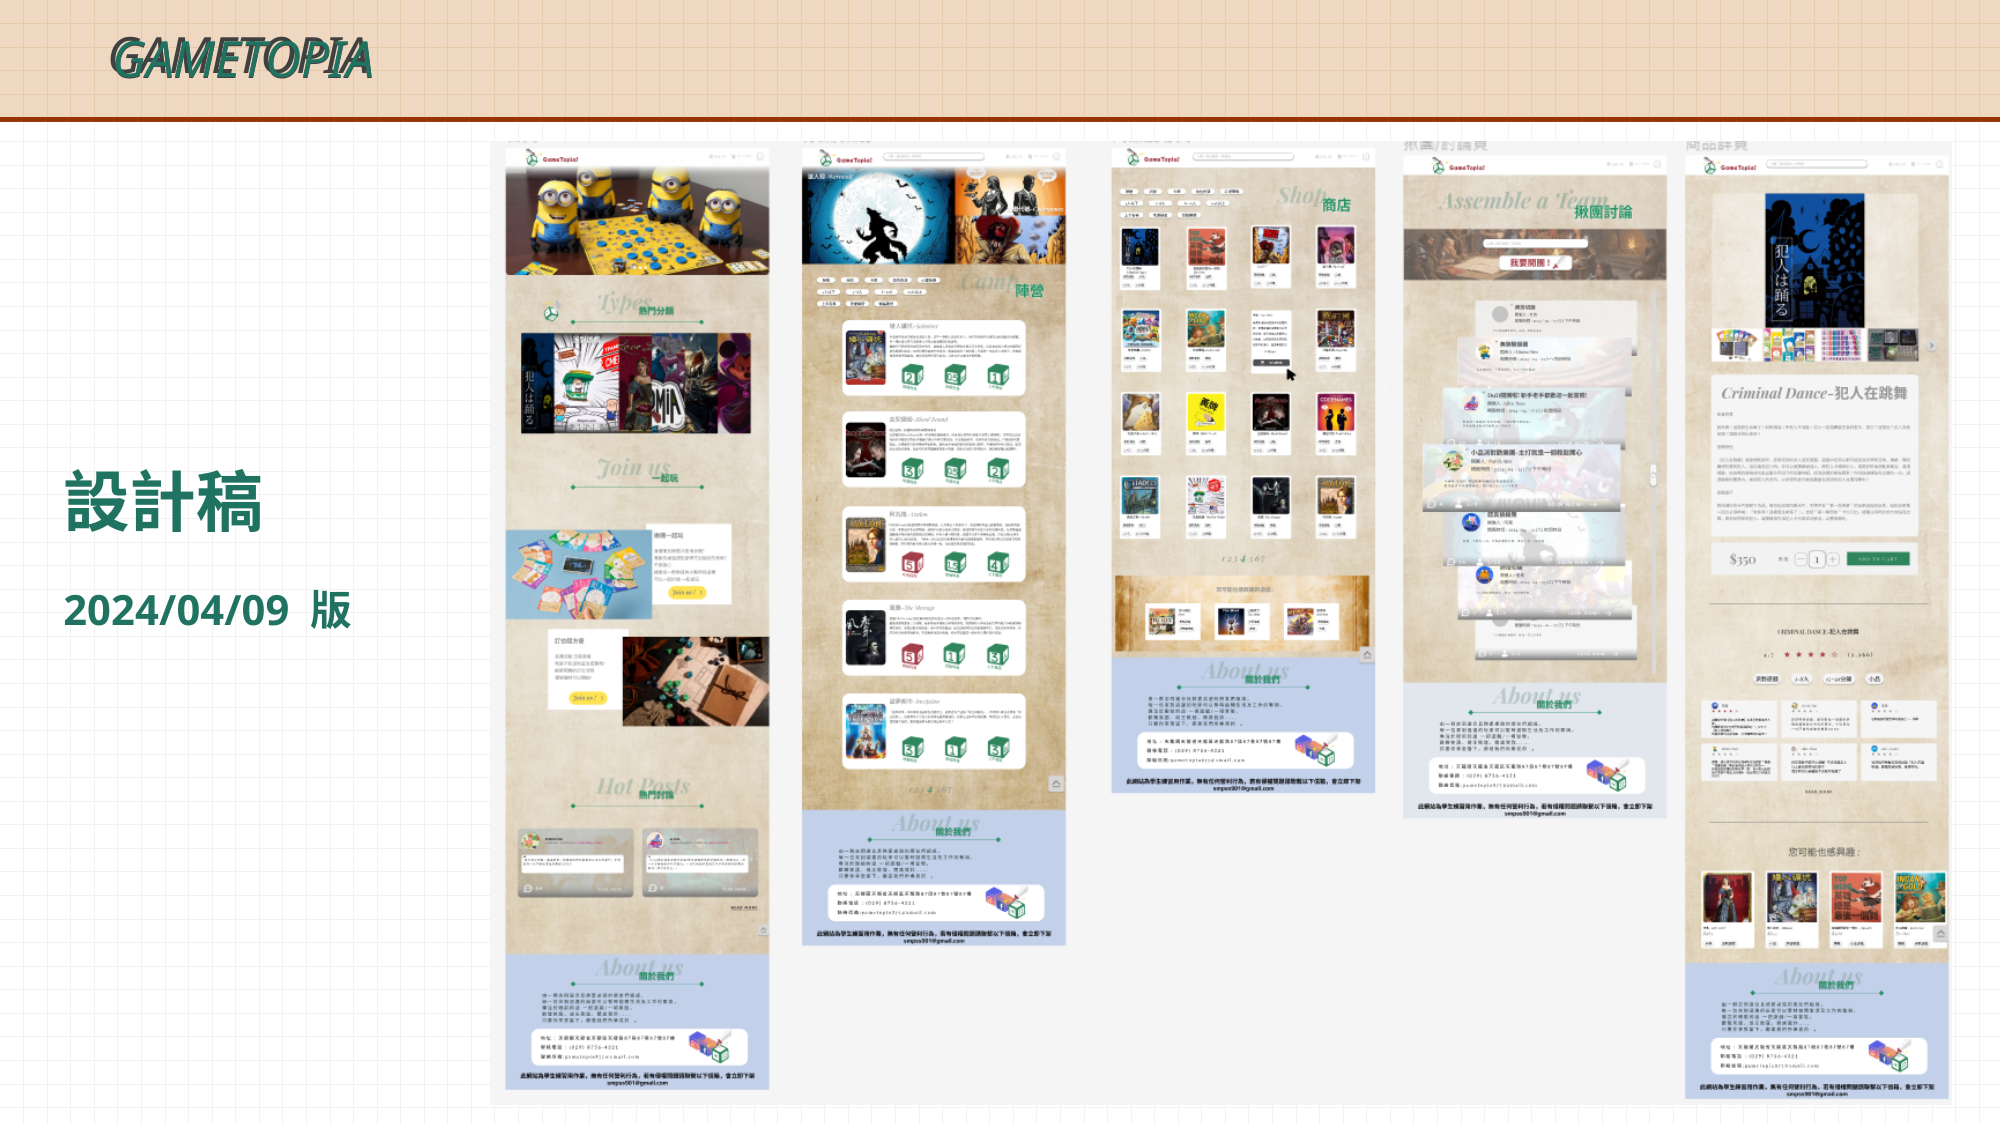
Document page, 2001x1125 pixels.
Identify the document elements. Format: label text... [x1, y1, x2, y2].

text_box GAMETOPIA [97, 19, 1189, 95]
text_box GAMETOPIA [97, 20, 1202, 96]
picture [490, 141, 1952, 1105]
text_box [0, 0, 2000, 118]
text_box GAMETOPIA [92, 16, 1231, 92]
text_box 2024/04/09 版 [48, 576, 490, 642]
text_box 設計稿 [48, 452, 490, 547]
